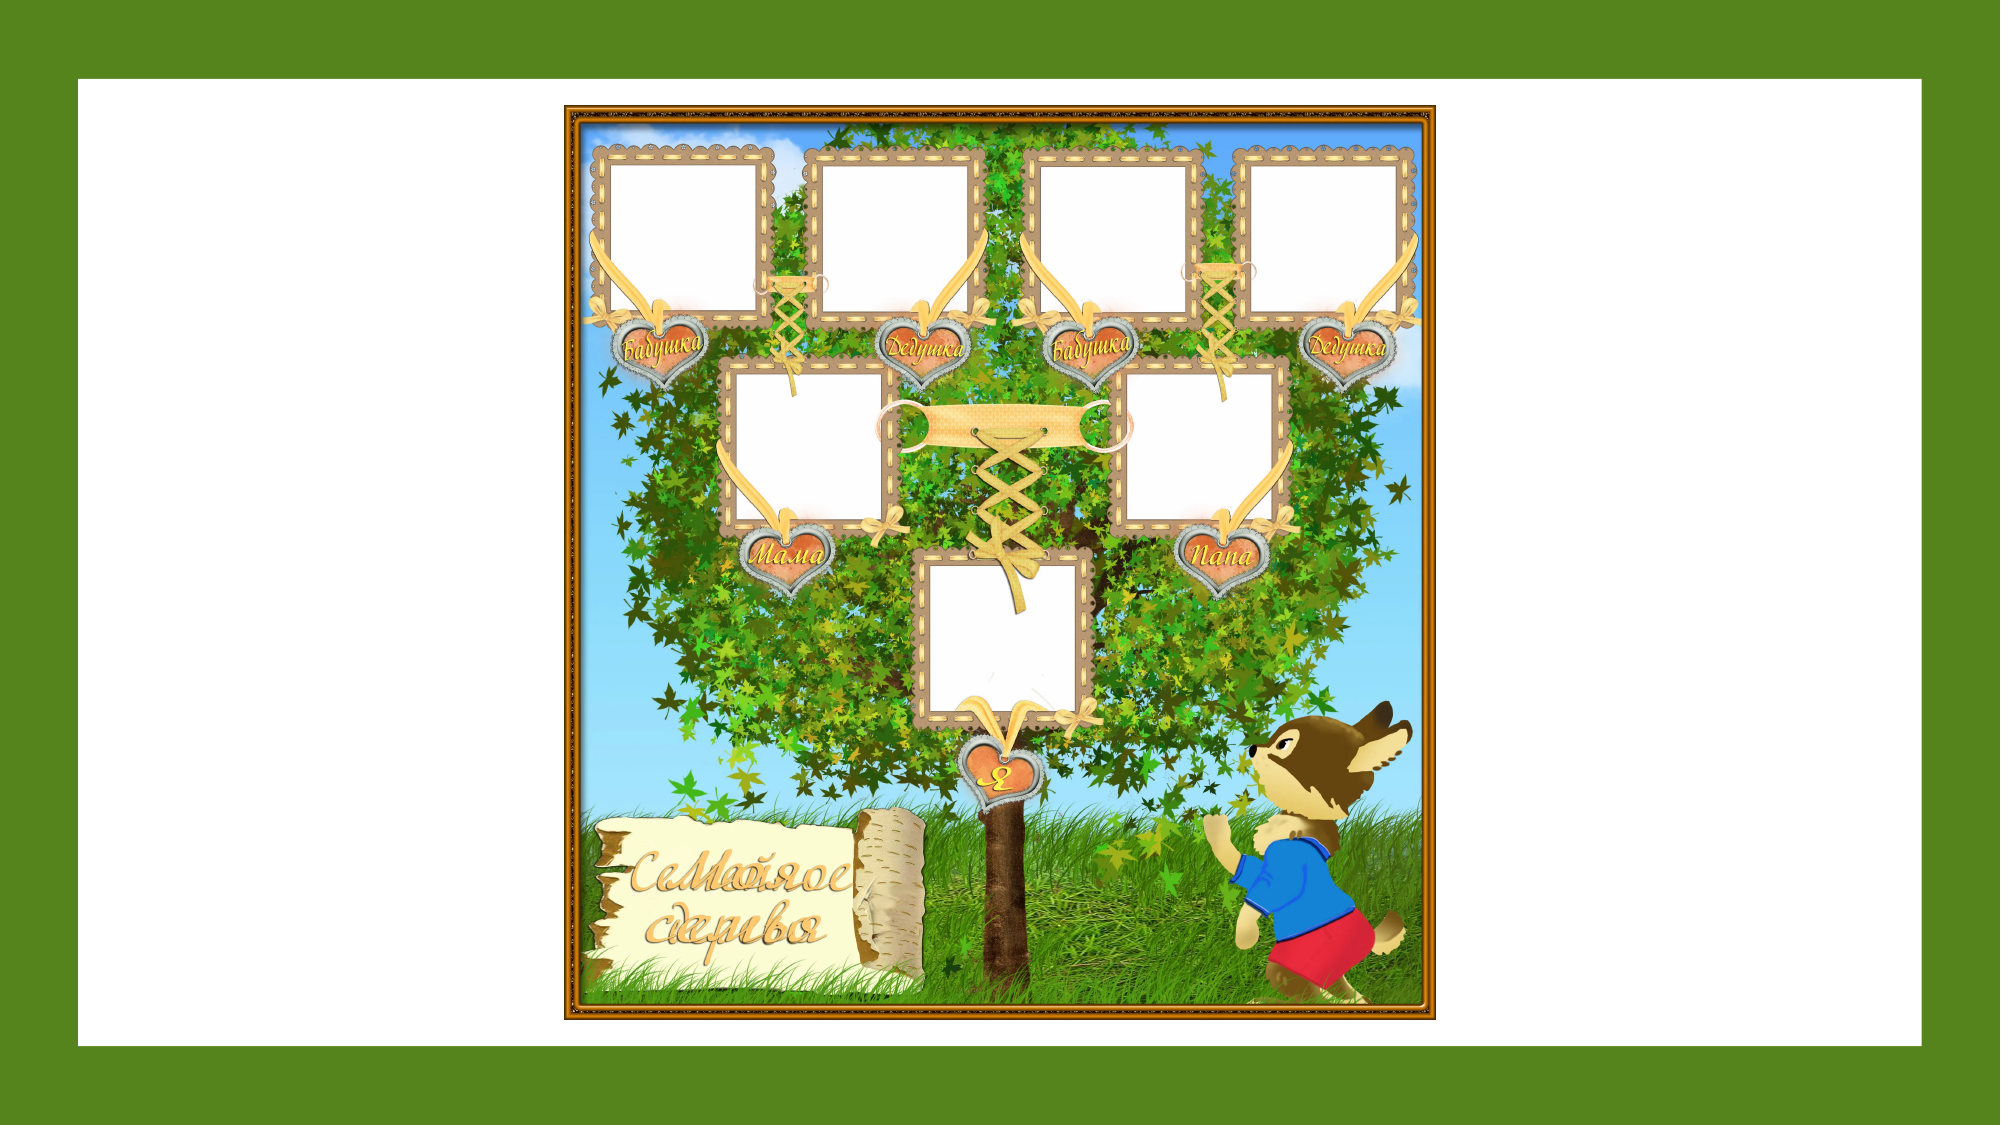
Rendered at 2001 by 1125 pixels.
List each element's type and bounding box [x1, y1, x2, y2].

picture [564, 105, 1436, 1020]
text_box [0, 0, 2000, 1125]
text_box [77, 78, 1923, 1047]
